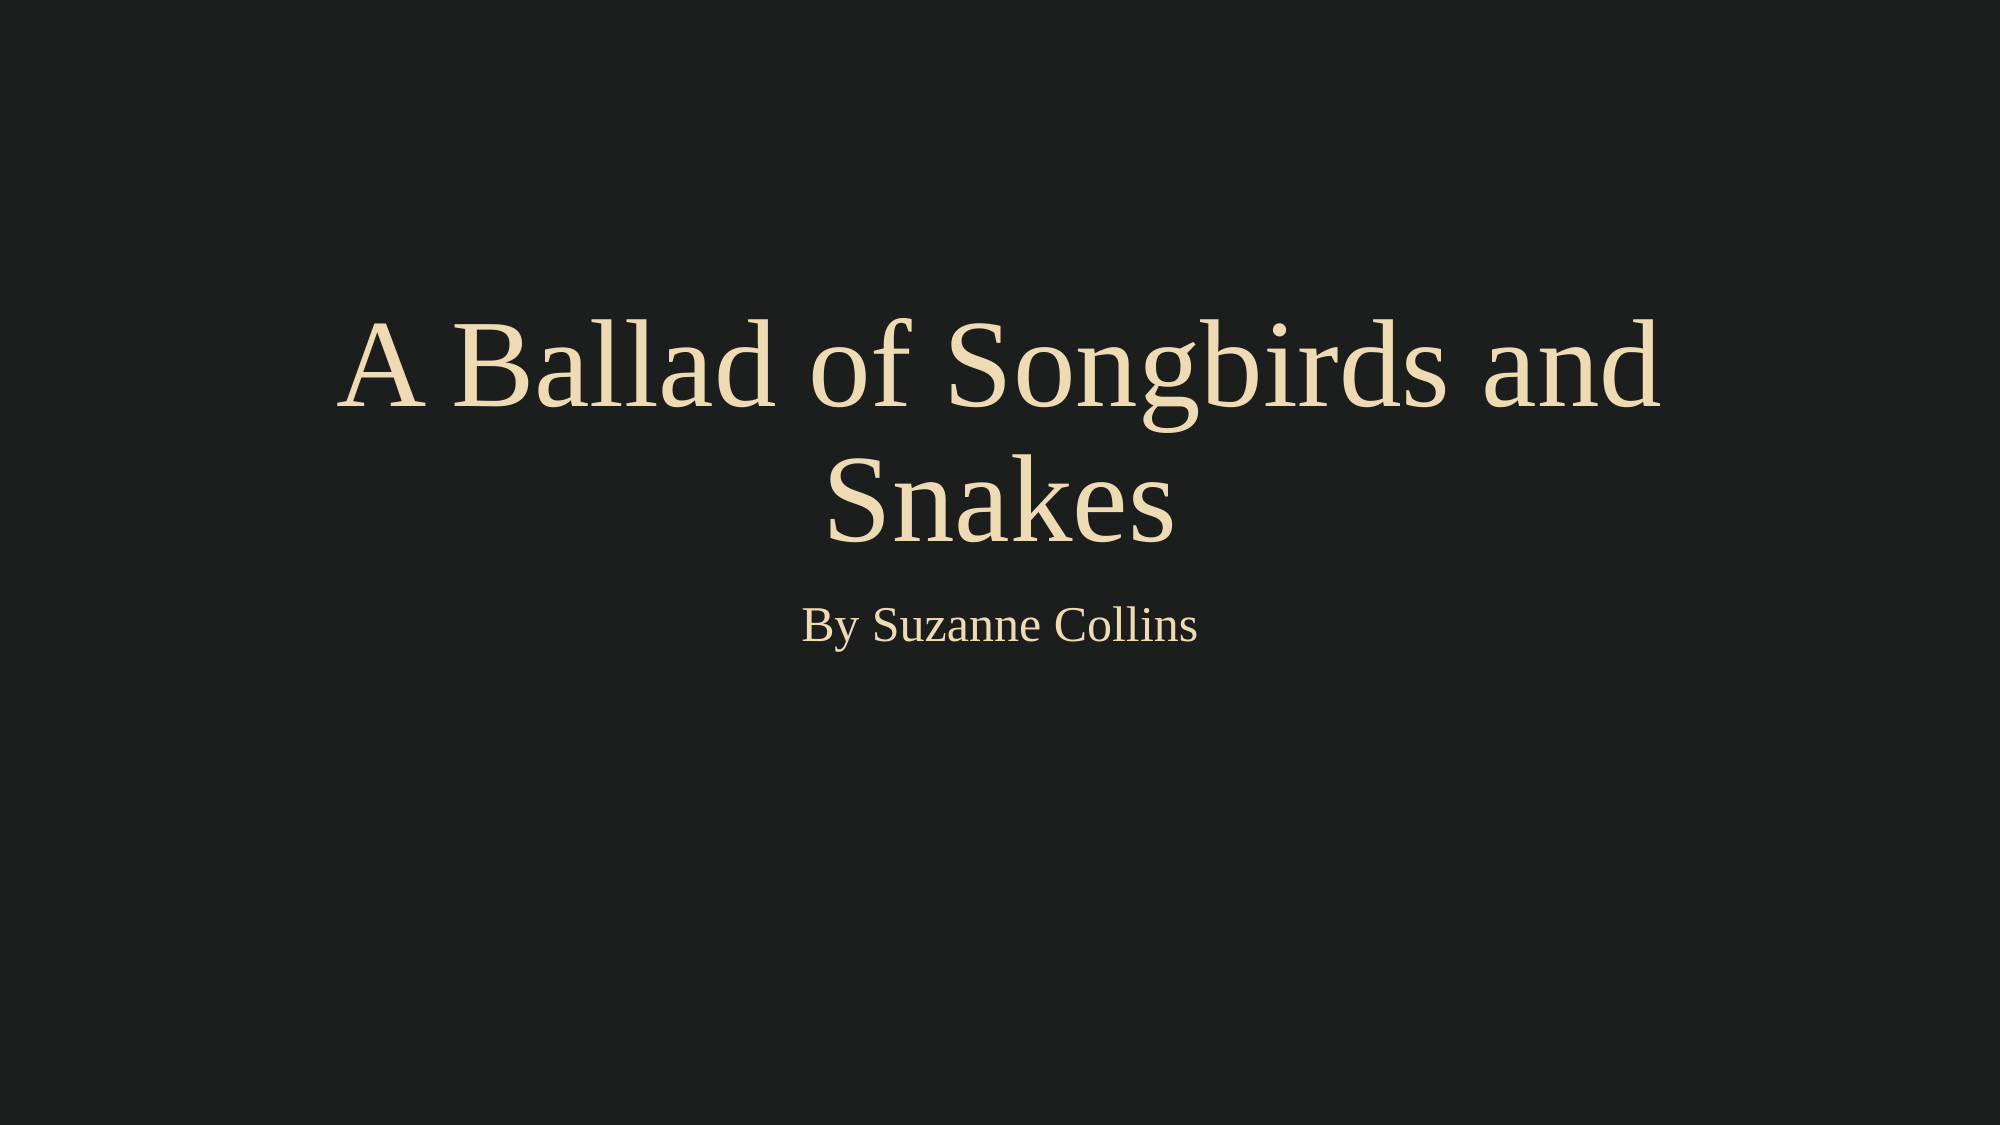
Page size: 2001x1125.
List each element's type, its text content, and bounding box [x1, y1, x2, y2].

subtitle By Suzanne Collins [249, 590, 1750, 863]
title A Ballad of Songbirds and Snakes [249, 184, 1750, 576]
